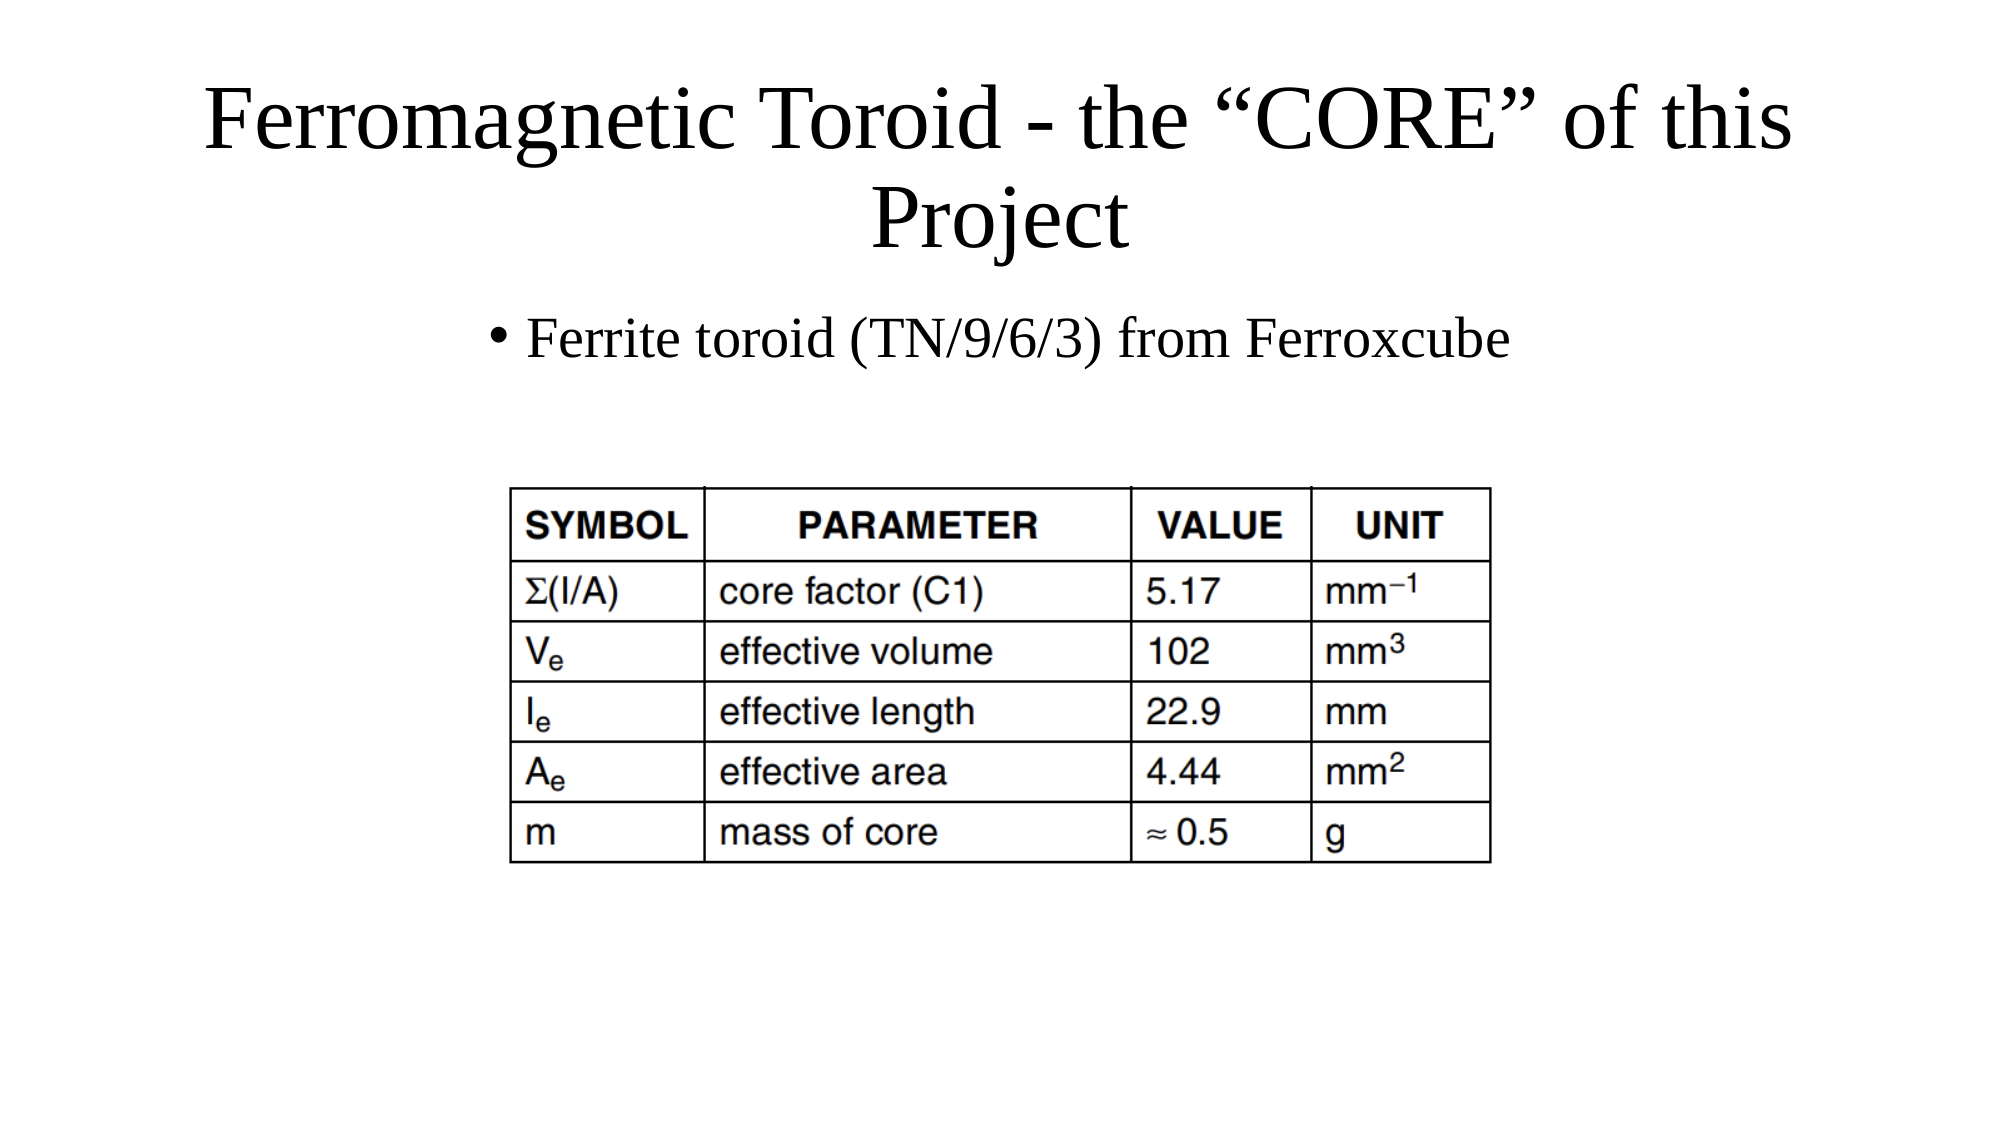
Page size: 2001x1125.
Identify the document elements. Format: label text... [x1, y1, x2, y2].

picture [507, 486, 1493, 866]
list Ferrite toroid (TN/9/6/3) from Ferroxcube [137, 299, 1863, 1014]
title Ferromagnetic Toroid - the “CORE” of this Project [137, 59, 1863, 278]
